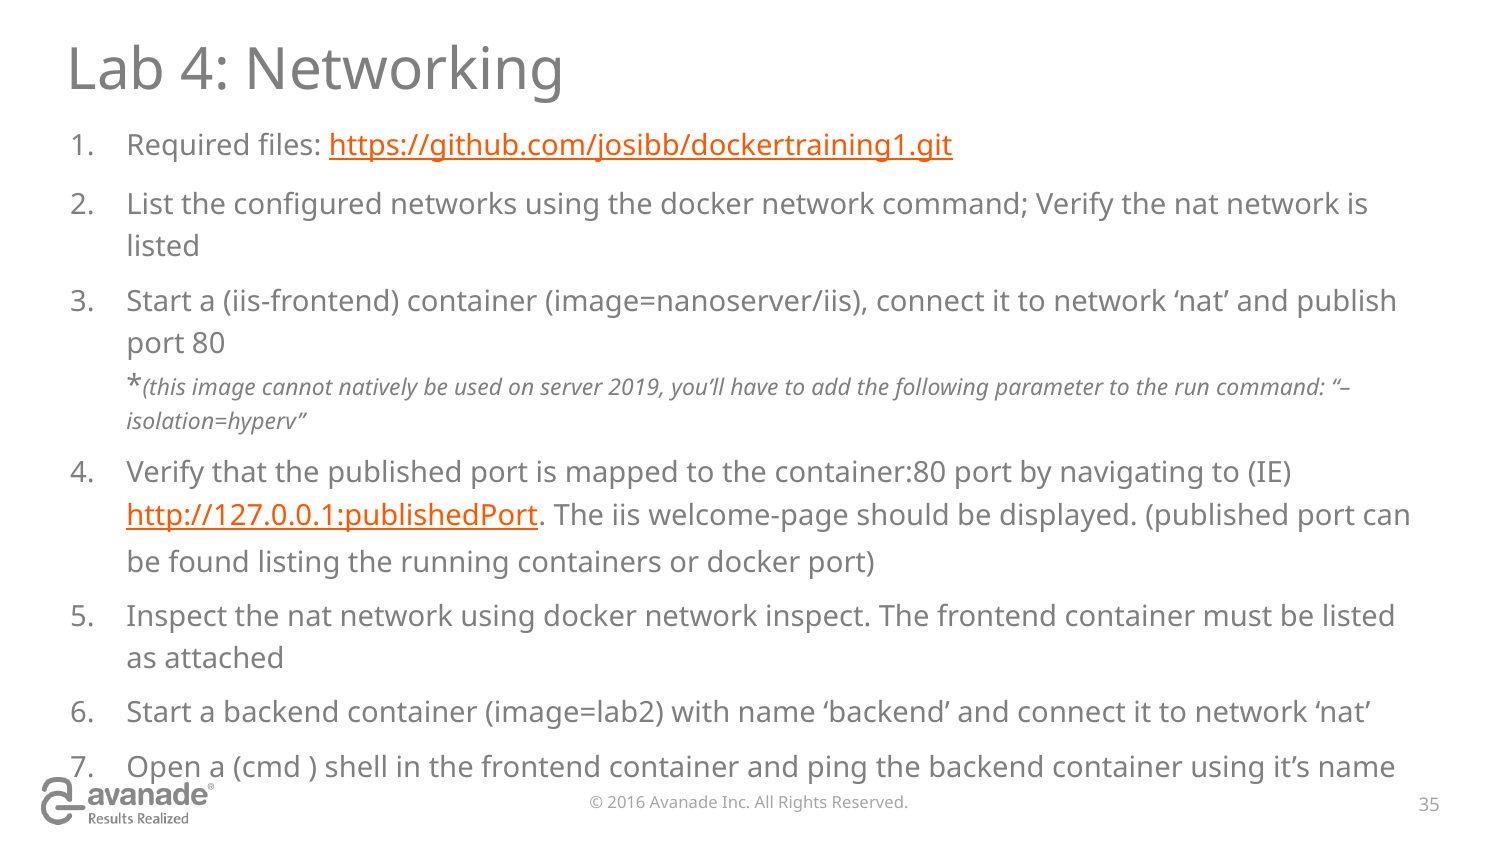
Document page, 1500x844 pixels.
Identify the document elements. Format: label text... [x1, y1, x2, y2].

title Lab 4: Networking [51, 33, 1402, 99]
picture [37, 772, 217, 829]
list Required files: https://github.com/josibb/dockertraining1.git List the configured networks using the docker network command; Verify the nat network is listed Start a (iis-frontend) container (image=nanoserver/iis), connect it to network ‘nat’ and publish port 80 *(this image cannot natively be used on server 2019, you’ll have to add the following parameter to the run command: “–isolation=hyperv” Verify that the published port is mapped to the container:80 port by navigating to (IE) http://127.0.0.1:publishedPort. The iis welcome-page should be displayed. (published port can be found listing the running containers or docker port) Inspect the nat network using docker network inspect. The frontend container must be listed as attached Start a backend container (image=lab2) with name ‘backend’ and connect it to network ‘nat’ Open a (cmd ) shell in the frontend container and ping the backend container using it’s name [55, 111, 1445, 723]
